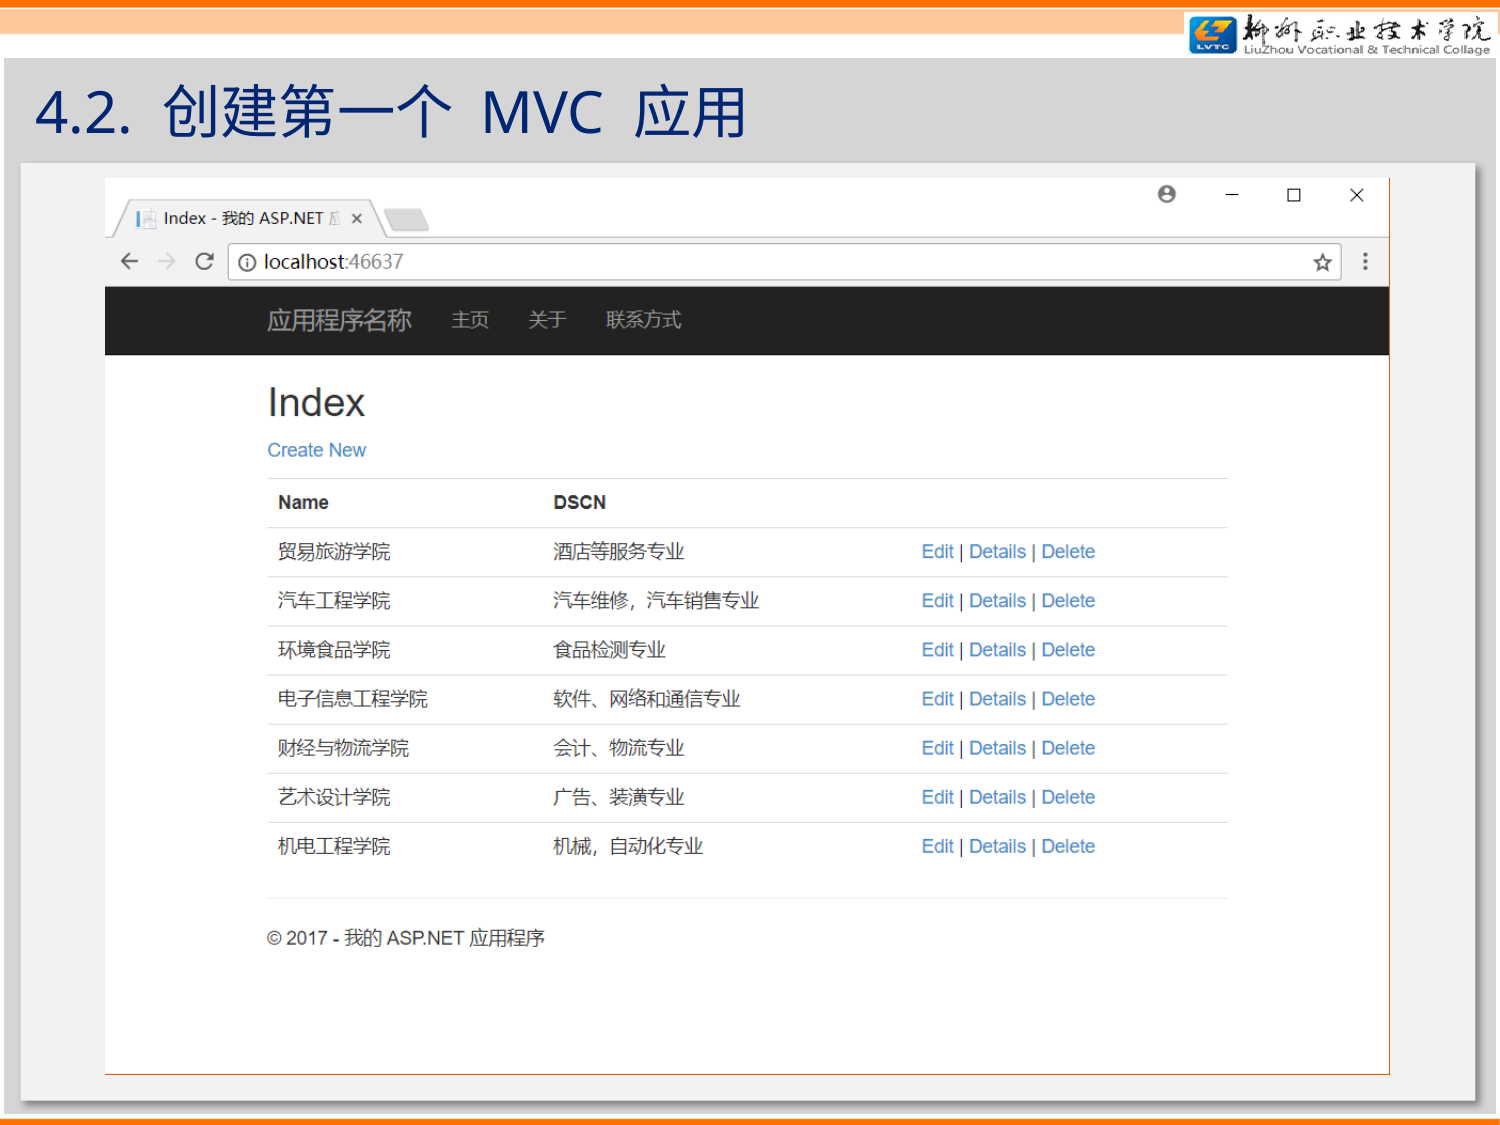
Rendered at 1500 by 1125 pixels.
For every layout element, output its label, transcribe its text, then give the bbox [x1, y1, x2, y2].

picture [0, 1118, 1500, 1125]
picture [104, 177, 1390, 1075]
title 4.2. 创建第一个 MVC 应用 [20, 71, 1474, 151]
picture [0, 0, 1500, 56]
